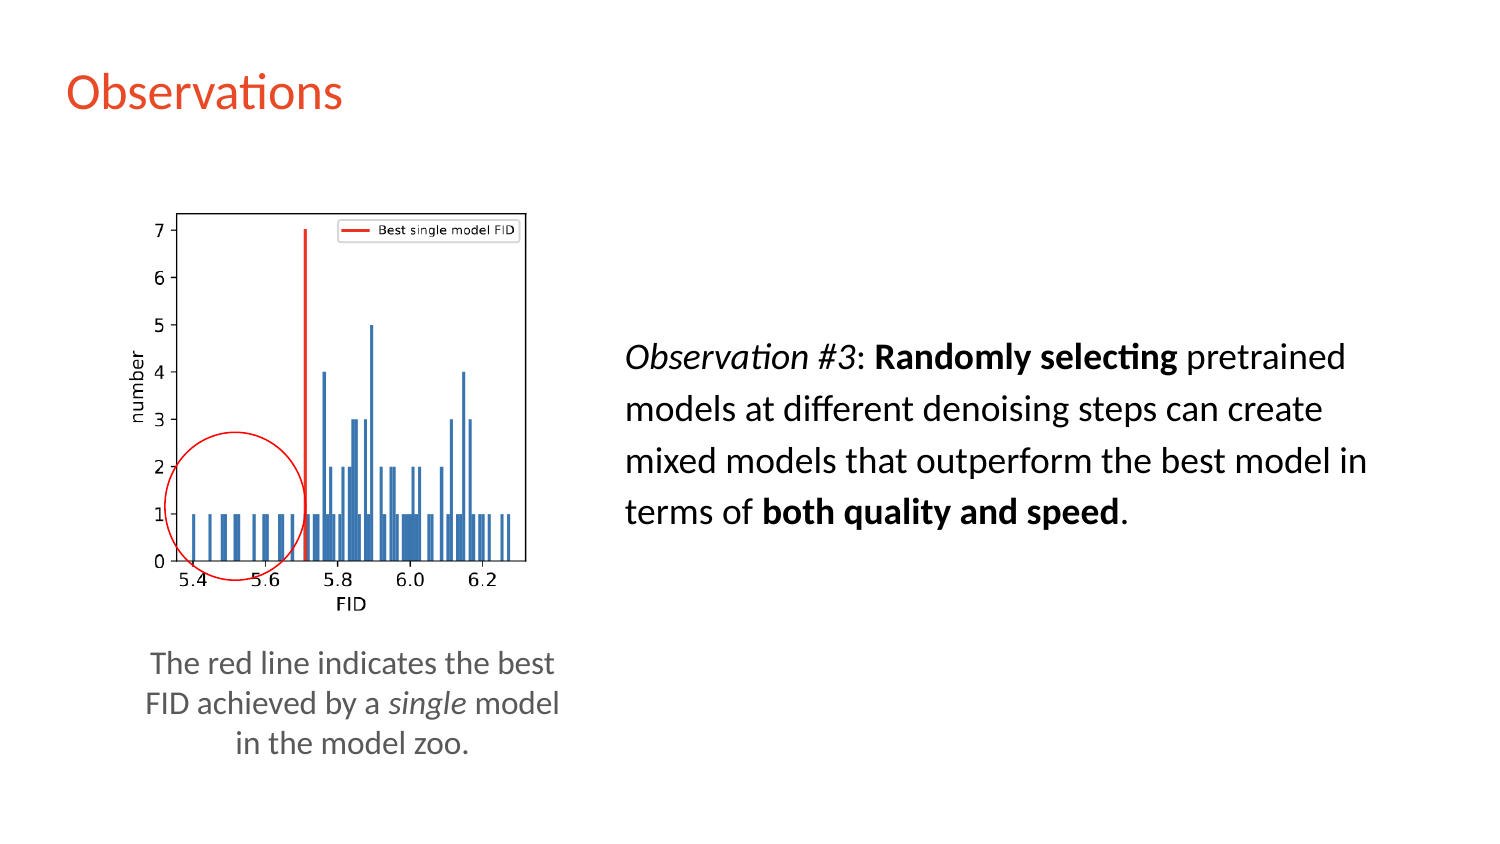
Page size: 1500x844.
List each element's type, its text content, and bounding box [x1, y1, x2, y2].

picture [52, 197, 611, 633]
title Observations [51, 41, 1449, 136]
list Observation #3: Randomly selecting pretrained models at different denoising steps can create mixed models that outperform the best model in terms of both quality and speed. [609, 249, 1427, 685]
text_box The red line indicates the best FID achieved by a single model in the model zoo. [115, 641, 590, 782]
